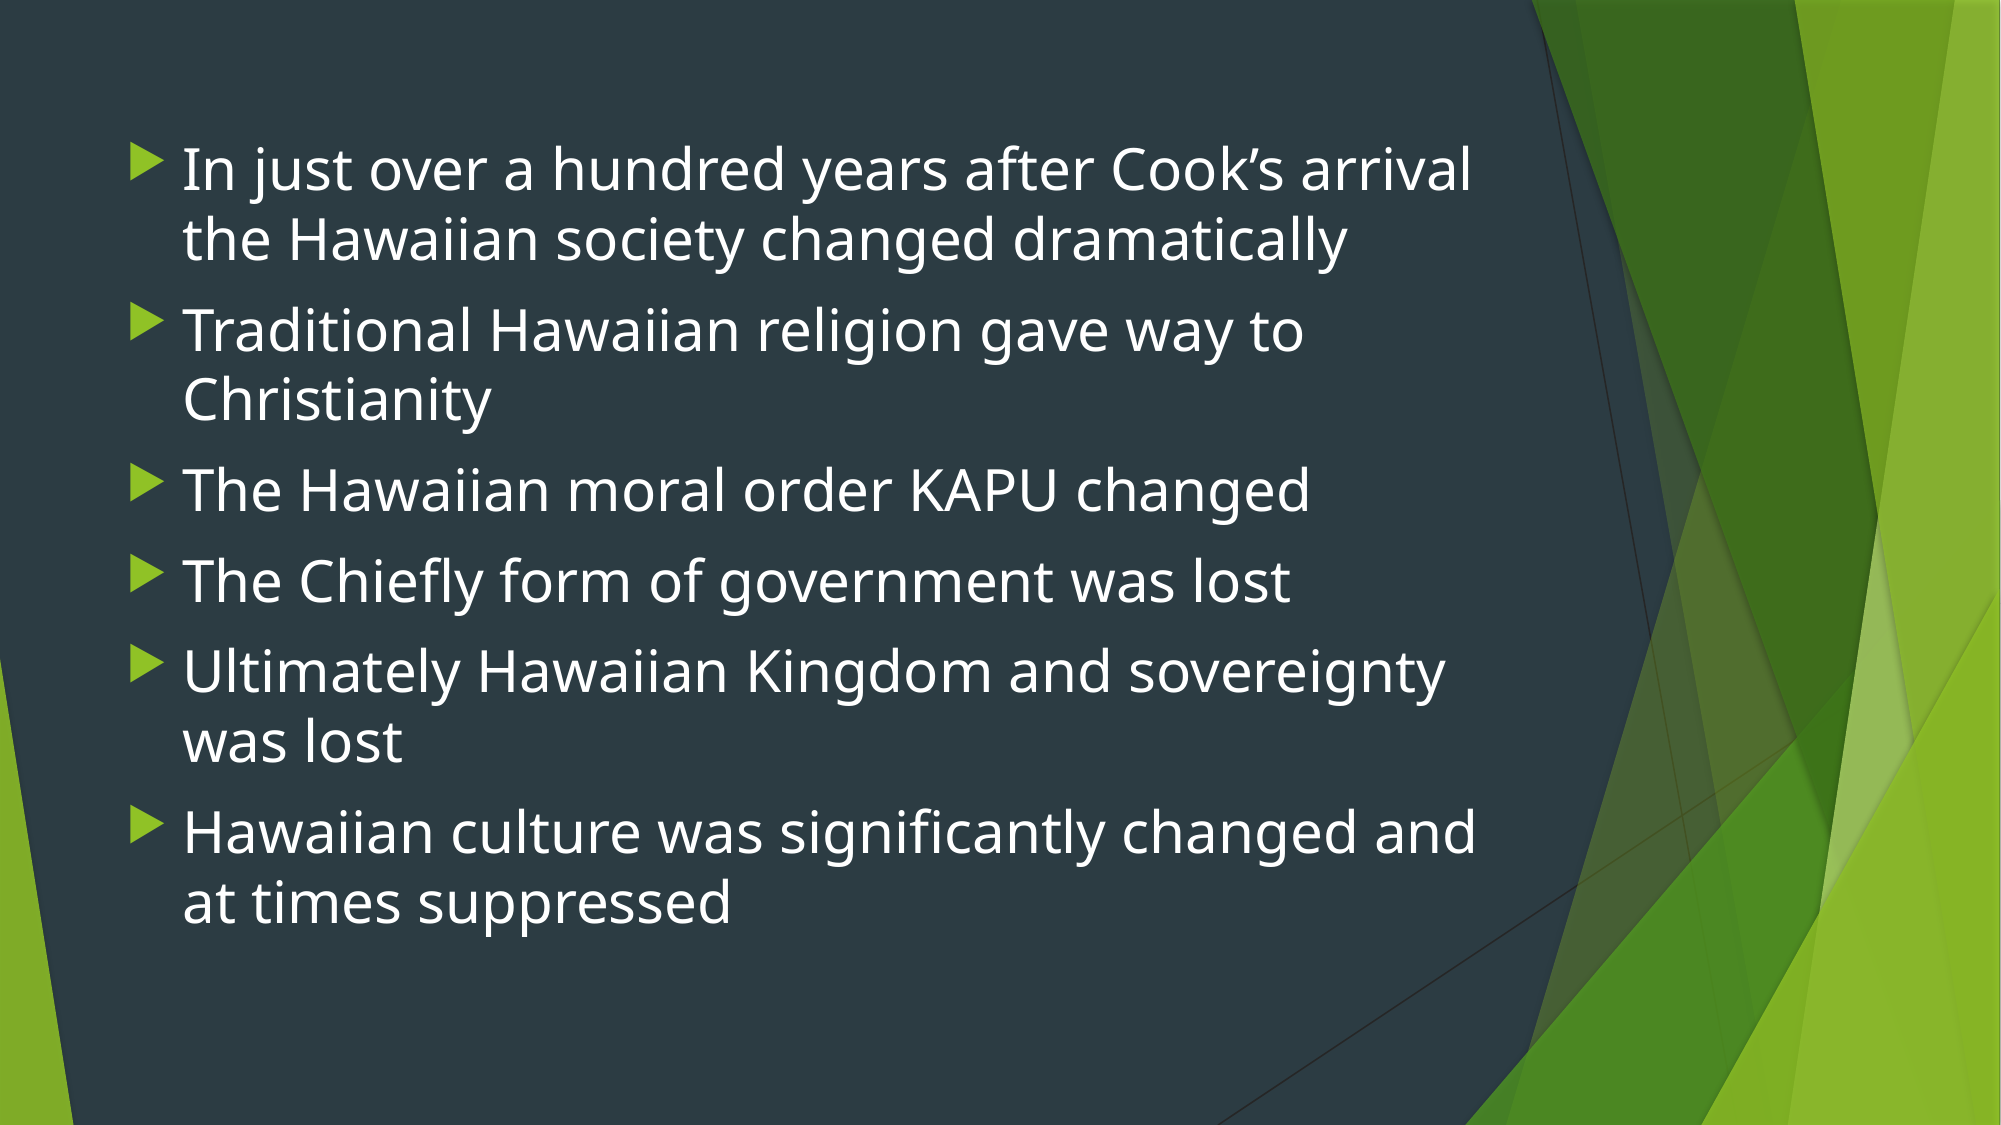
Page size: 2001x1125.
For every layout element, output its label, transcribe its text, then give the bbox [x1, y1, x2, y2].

list In just over a hundred years after Cook’s arrival the Hawaiian society changed dramatically Traditional Hawaiian religion gave way to Christianity The Hawaiian moral order KAPU changed The Chiefly form of government was lost Ultimately Hawaiian Kingdom and sovereignty was lost Hawaiian culture was significantly changed and at times suppressed [111, 124, 1522, 992]
